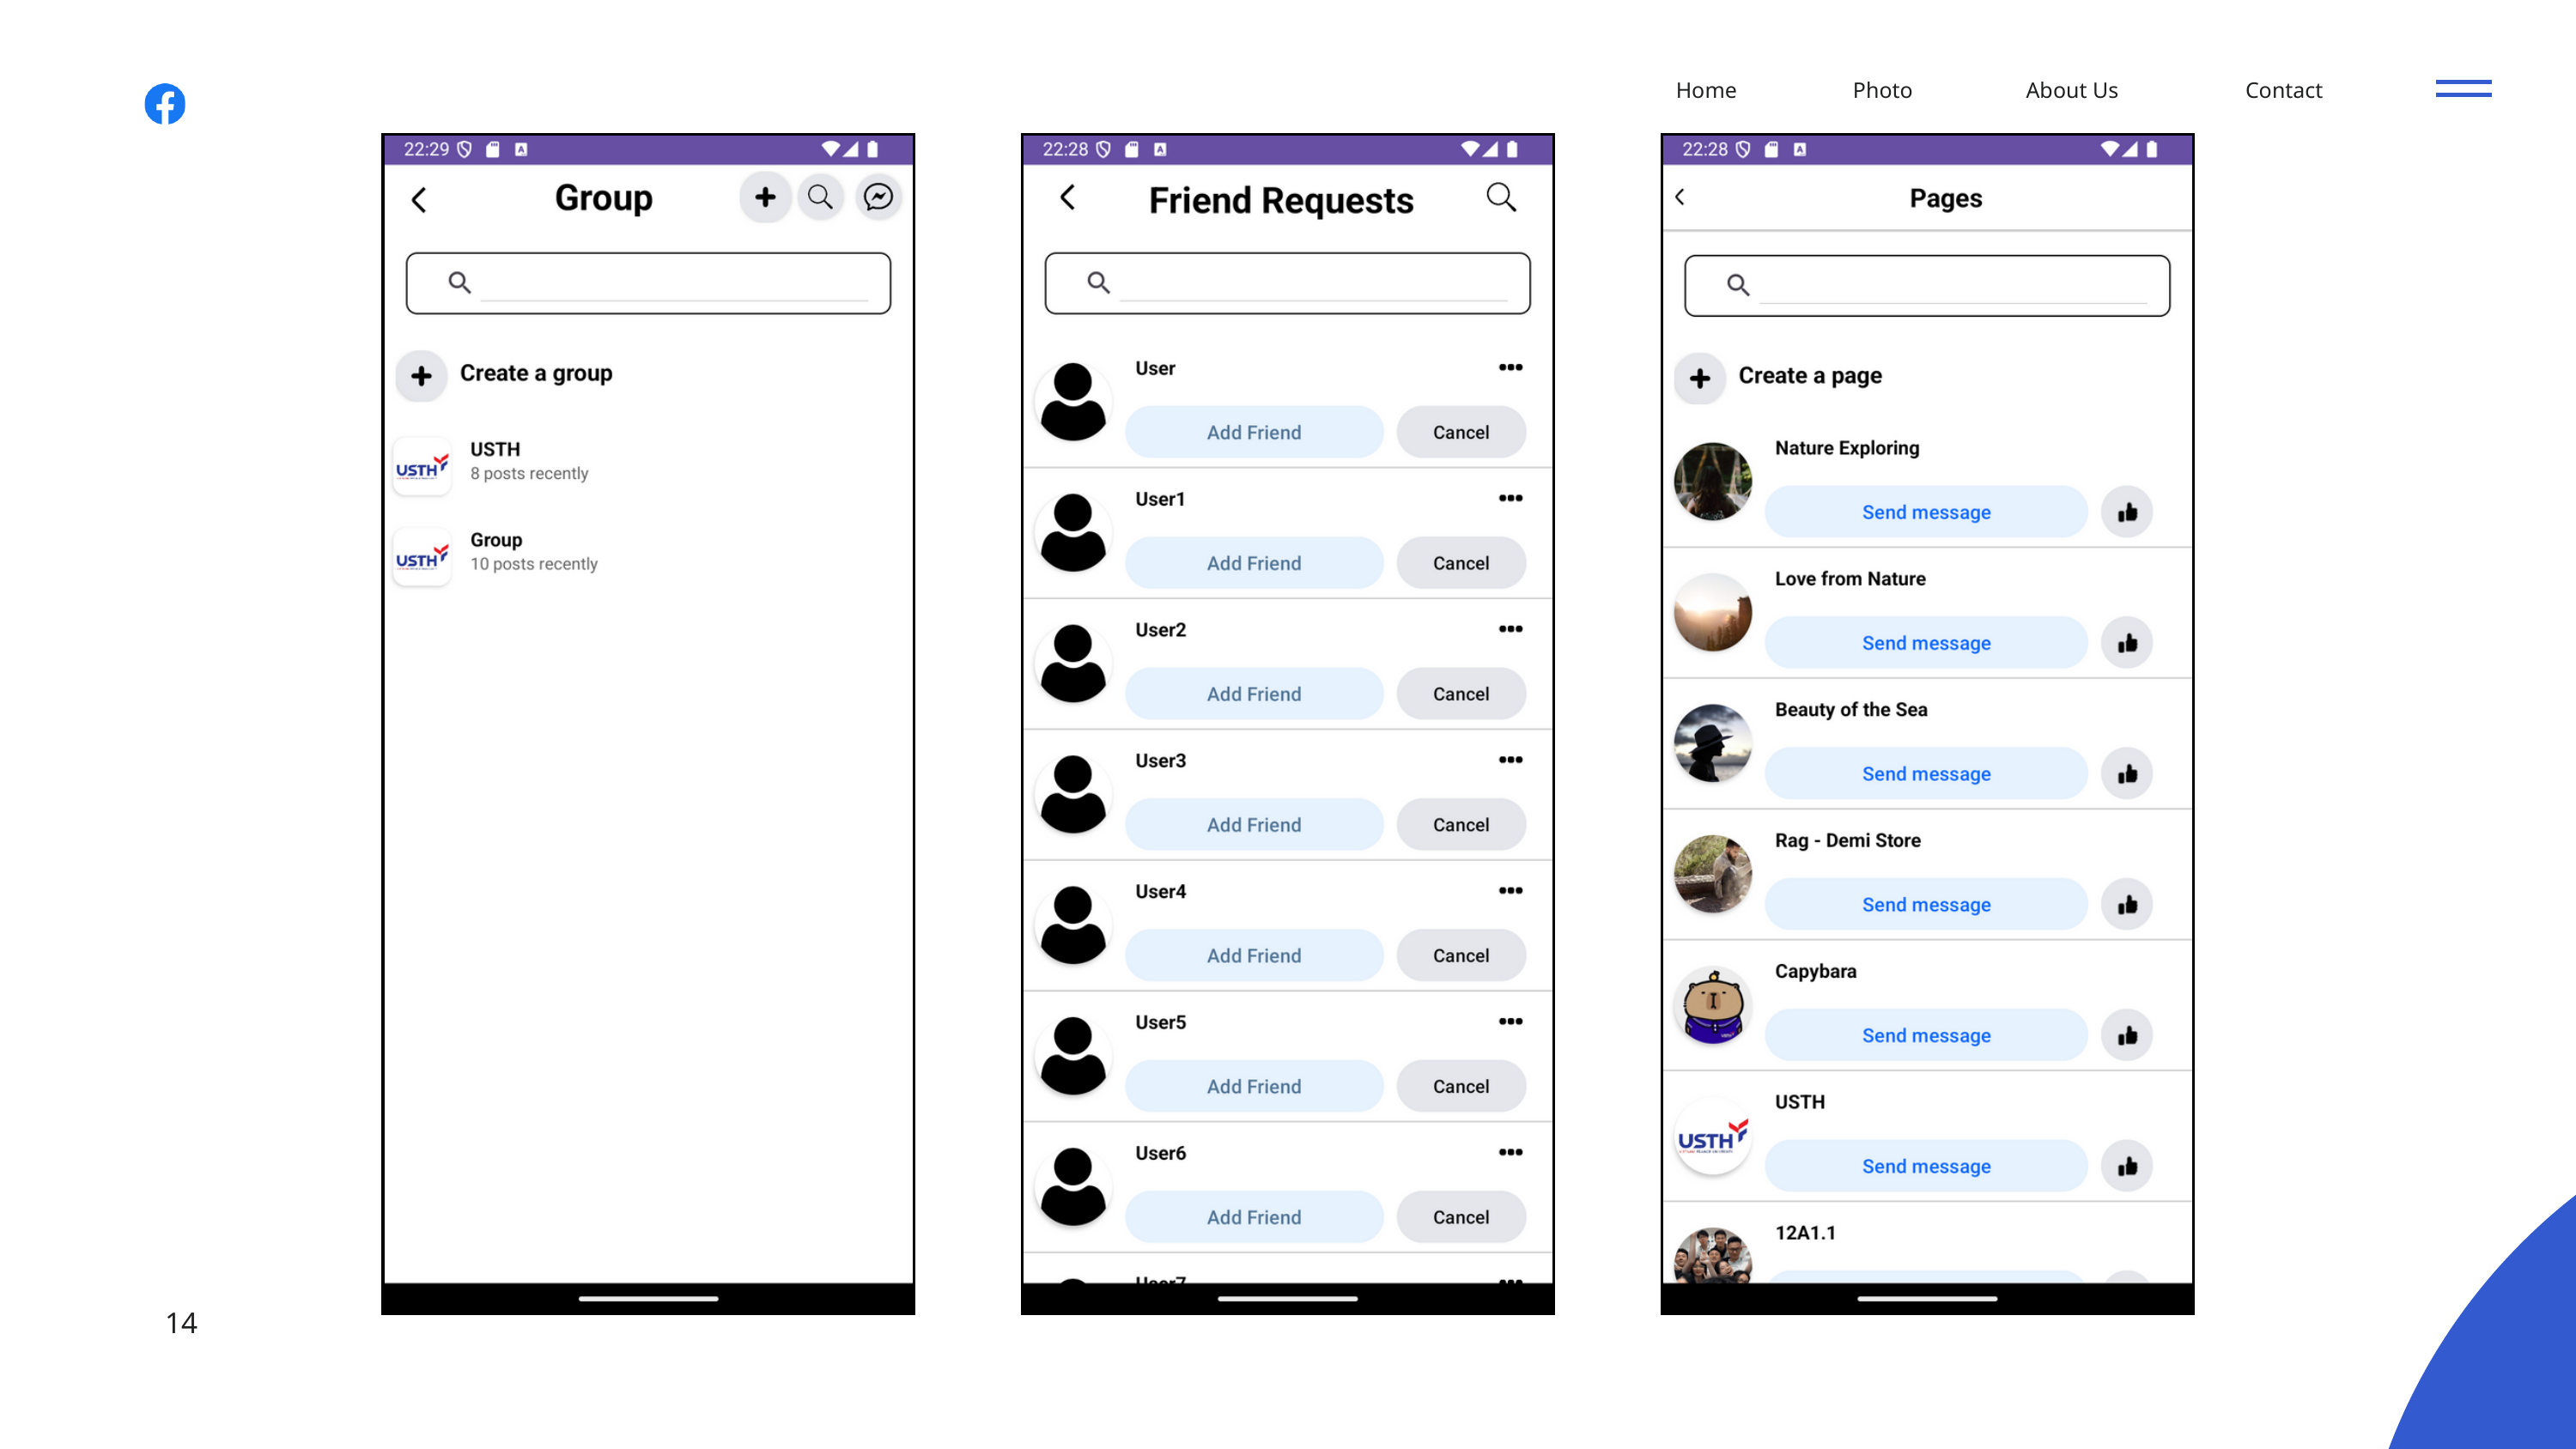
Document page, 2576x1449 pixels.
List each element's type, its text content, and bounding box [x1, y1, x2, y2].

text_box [2435, 92, 2493, 97]
text_box [1662, 134, 2194, 1314]
text_box [1022, 134, 1554, 1314]
text_box [144, 83, 185, 124]
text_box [2435, 79, 2493, 84]
text_box Home [1675, 72, 1790, 103]
text_box Contact [2245, 72, 2384, 103]
text_box 14 [165, 1299, 383, 1340]
text_box About Us [2026, 72, 2176, 103]
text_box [2351, 1072, 2576, 1449]
text_box [383, 134, 914, 1314]
text_box Photo [1852, 72, 1957, 103]
